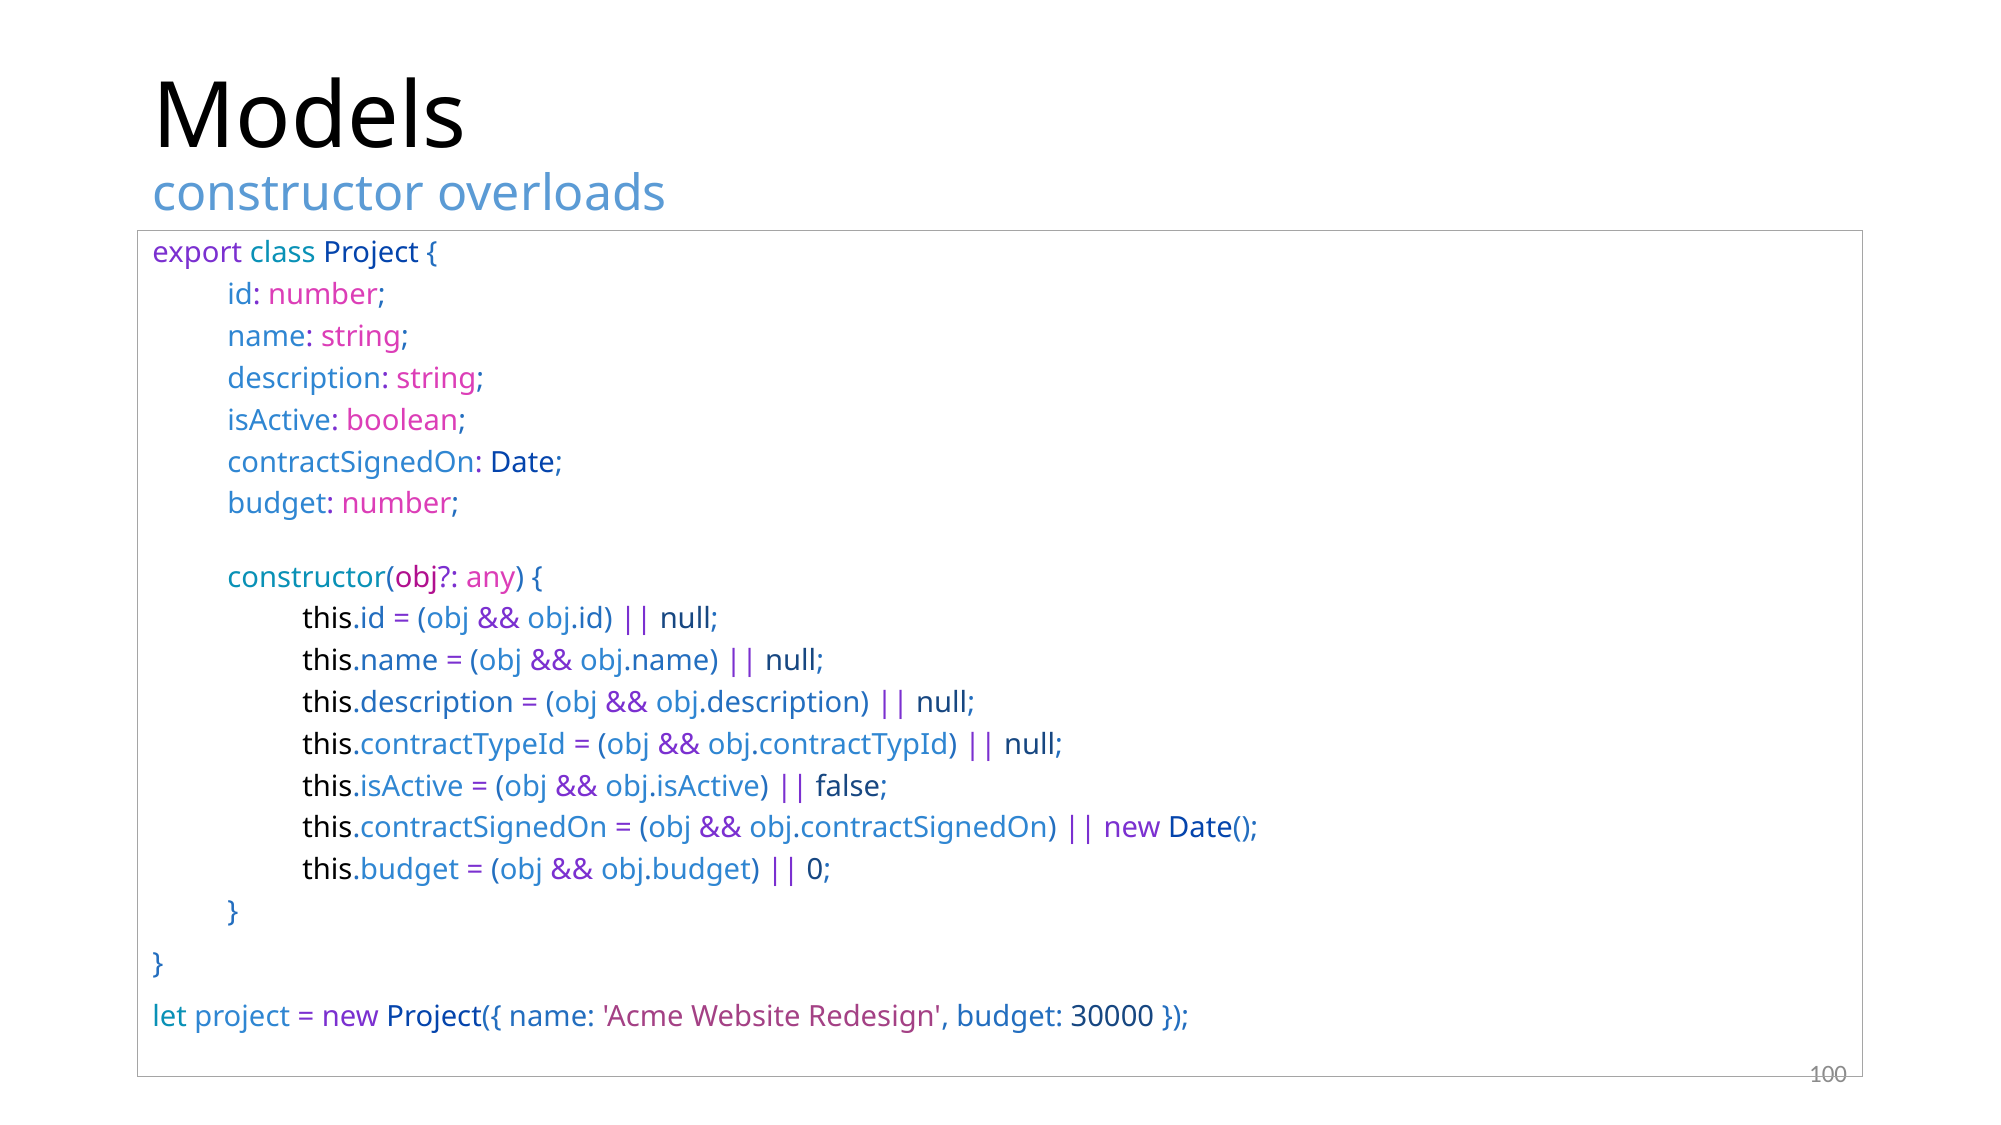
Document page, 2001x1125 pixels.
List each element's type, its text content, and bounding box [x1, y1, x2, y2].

list export class Project { id: number; name: string; description: string; isActive: boolean; contractSignedOn: Date; budget: number; constructor(obj?: any) { this.id = (obj && obj.id) || null; this.name = (obj && obj.name) || null; this.description = (obj && obj.description) || null; this.contractTypeId = (obj && obj.contractTypId) || null; this.isActive = (obj && obj.isActive) || false; this.contractSignedOn = (obj && obj.contractSignedOn) || new Date(); this.budget = (obj && obj.budget) || 0; } } let project = new Project({ name: 'Acme Website Redesign', budget: 30000 }); [137, 231, 1863, 1077]
slide_number 100 [1412, 1042, 1863, 1103]
title Models constructor overloads [137, 59, 1863, 231]
